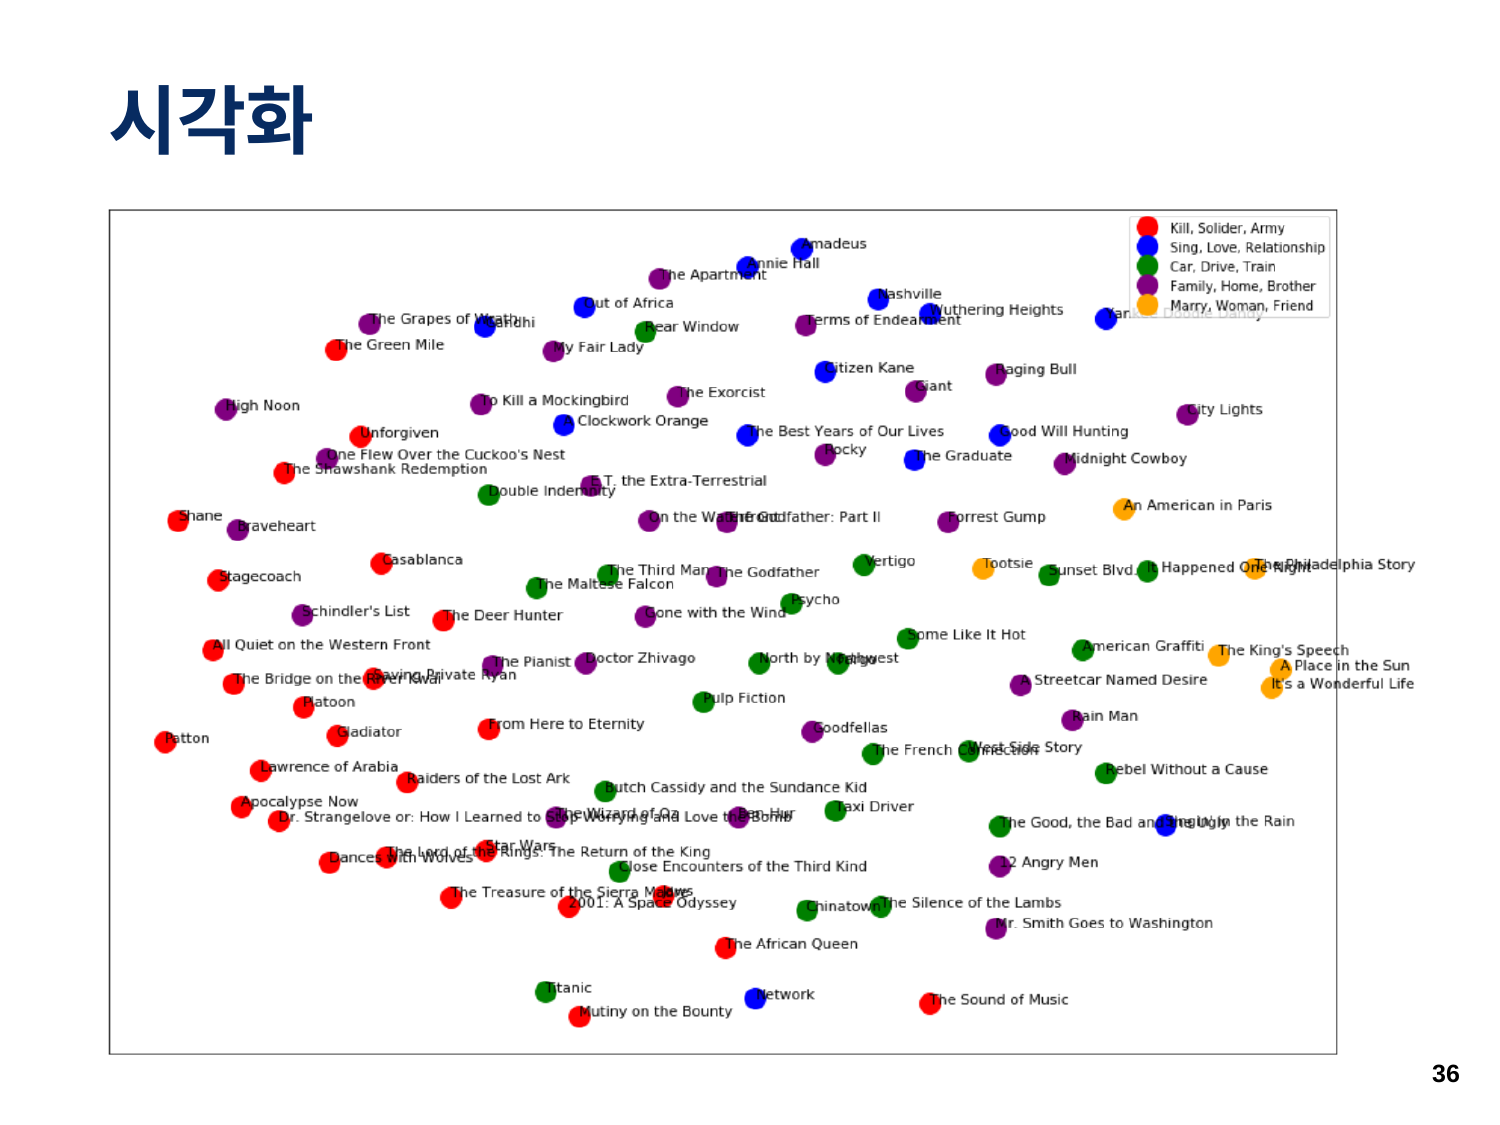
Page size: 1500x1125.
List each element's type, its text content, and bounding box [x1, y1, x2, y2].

title 시각화 [93, 48, 1387, 200]
slide_number 36 [1396, 1042, 1475, 1103]
picture [97, 199, 1436, 1063]
